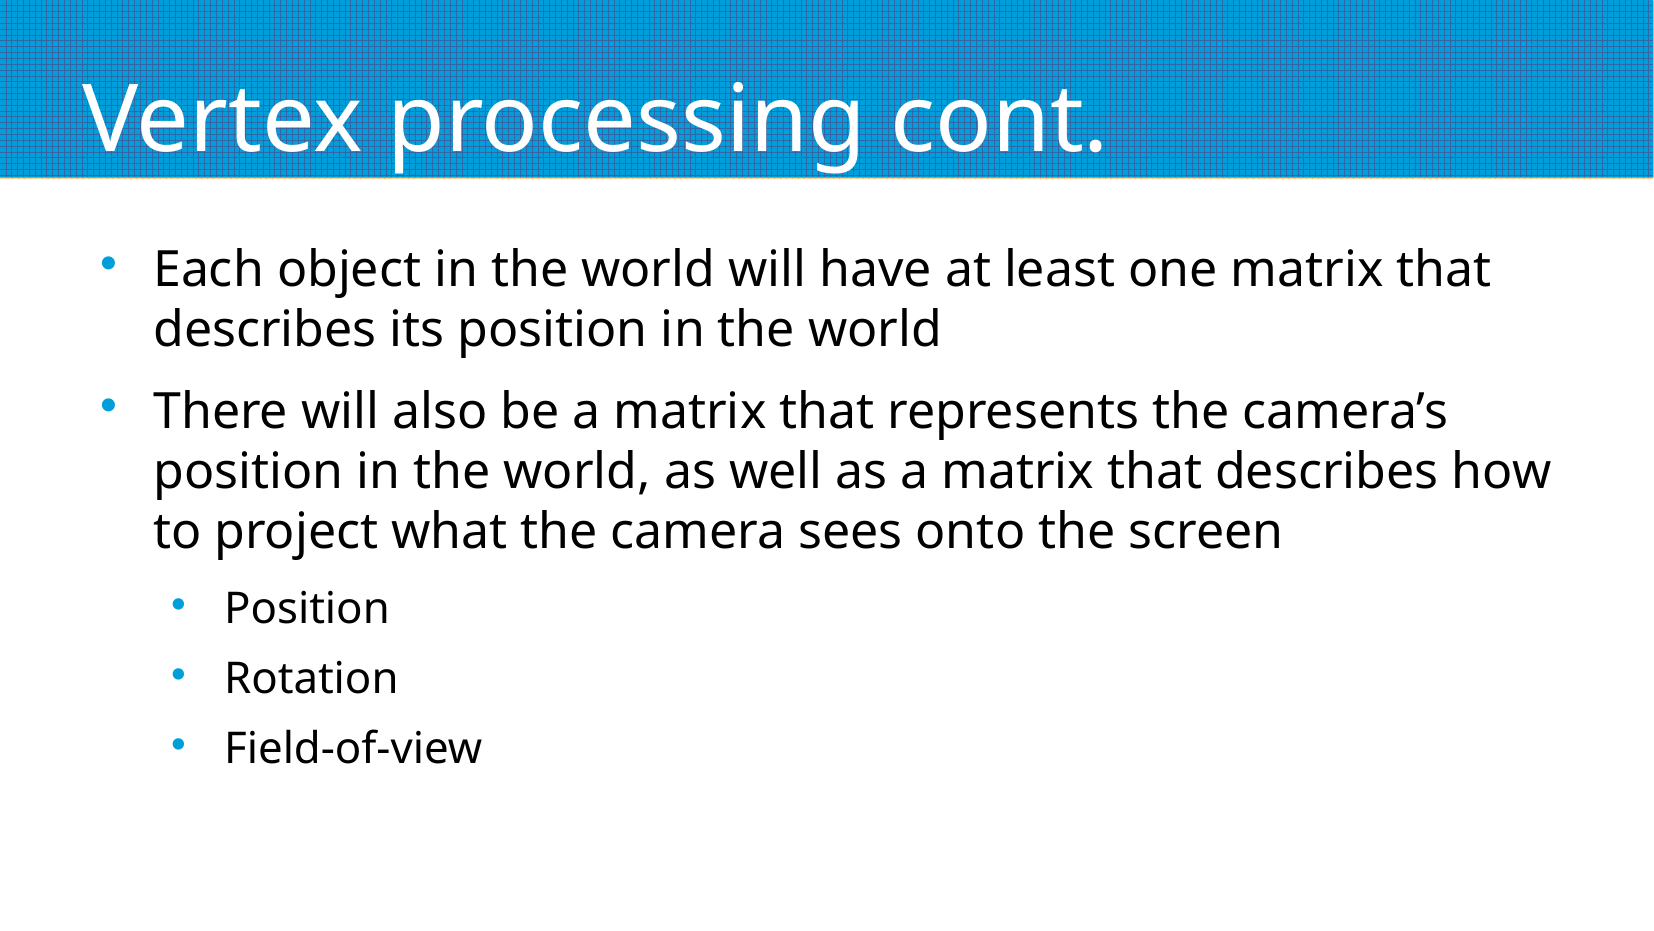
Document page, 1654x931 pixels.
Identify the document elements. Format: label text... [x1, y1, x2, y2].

title Vertex processing cont. [82, 14, 1571, 171]
list Each object in the world will have at least one matrix that describes its position in the world There will also be a matrix that represents the camera’s position in the world, as well as a matrix that describes how to project what the camera sees onto the screen Position Rotation Field-of-view [82, 236, 1563, 810]
picture [0, 179, 1654, 931]
